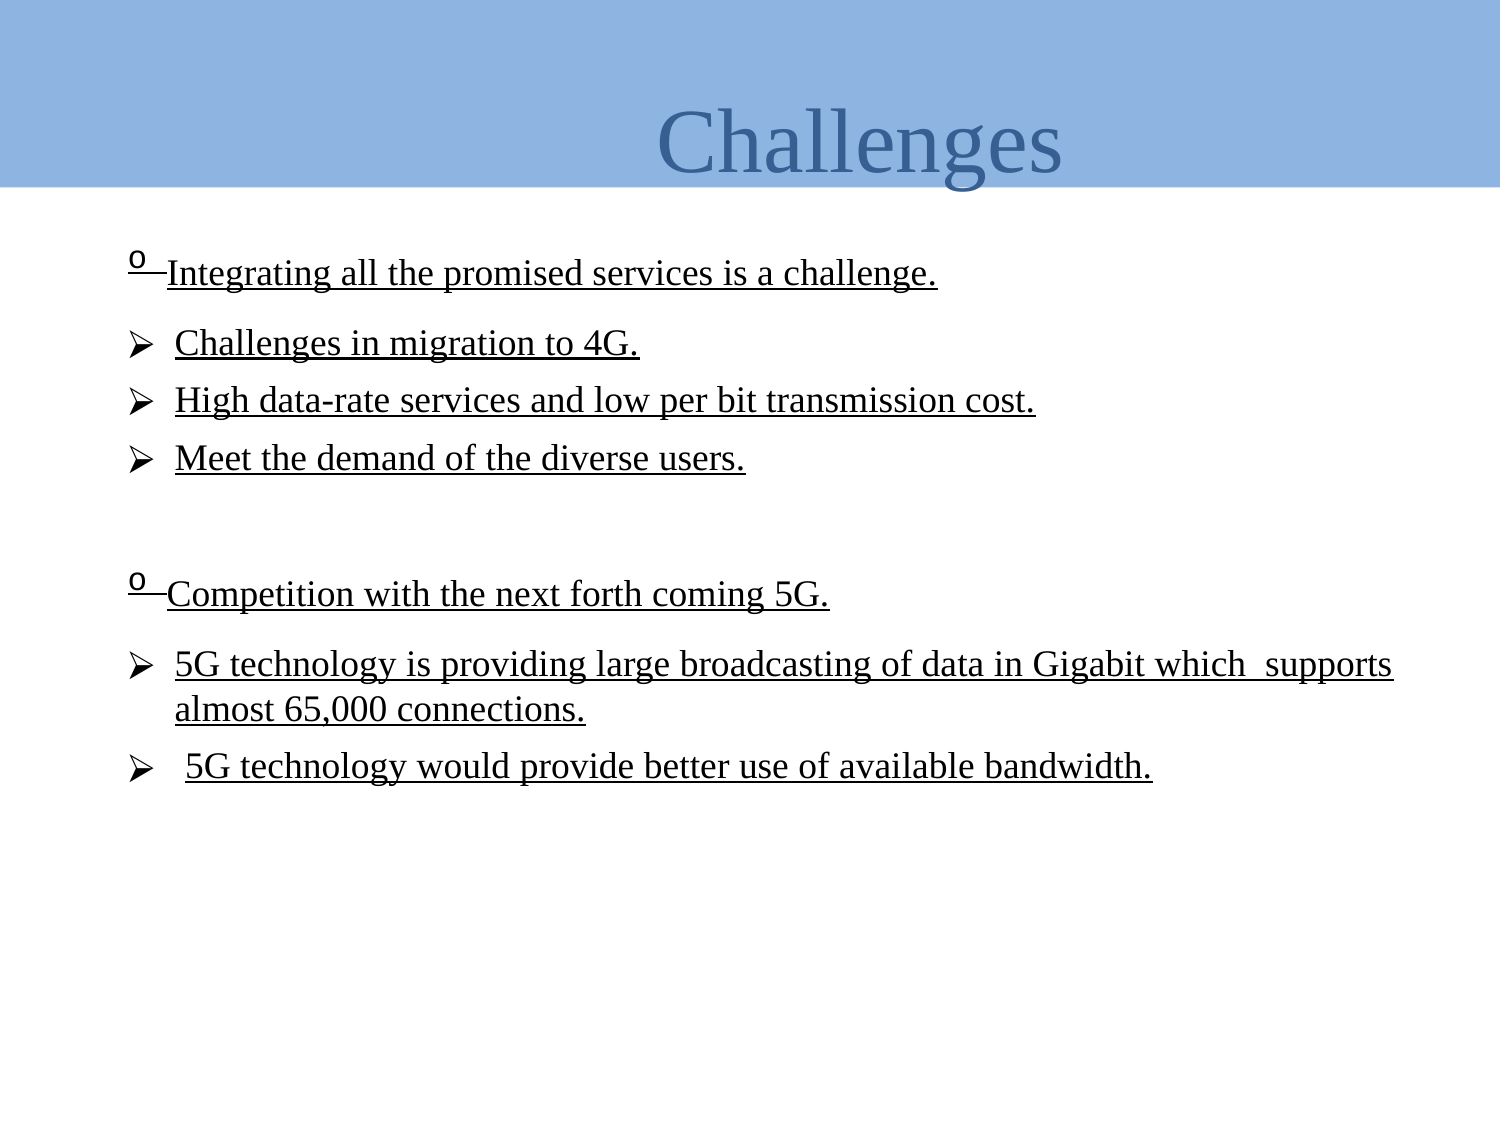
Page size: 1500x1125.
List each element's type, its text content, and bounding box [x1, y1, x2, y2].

list o Integrating all the promised services is a challenge. Challenges in migration to 4G. High data-rate services and low per bit transmission cost. Meet the demand of the diverse users. o Competition with the next forth coming 5G. 5G technology is providing large broadcasting of data in Gigabit which supports almost 65,000 connections. 5G technology would provide better use of available bandwidth. [82, 206, 1418, 868]
title Challenges [654, 78, 1150, 206]
